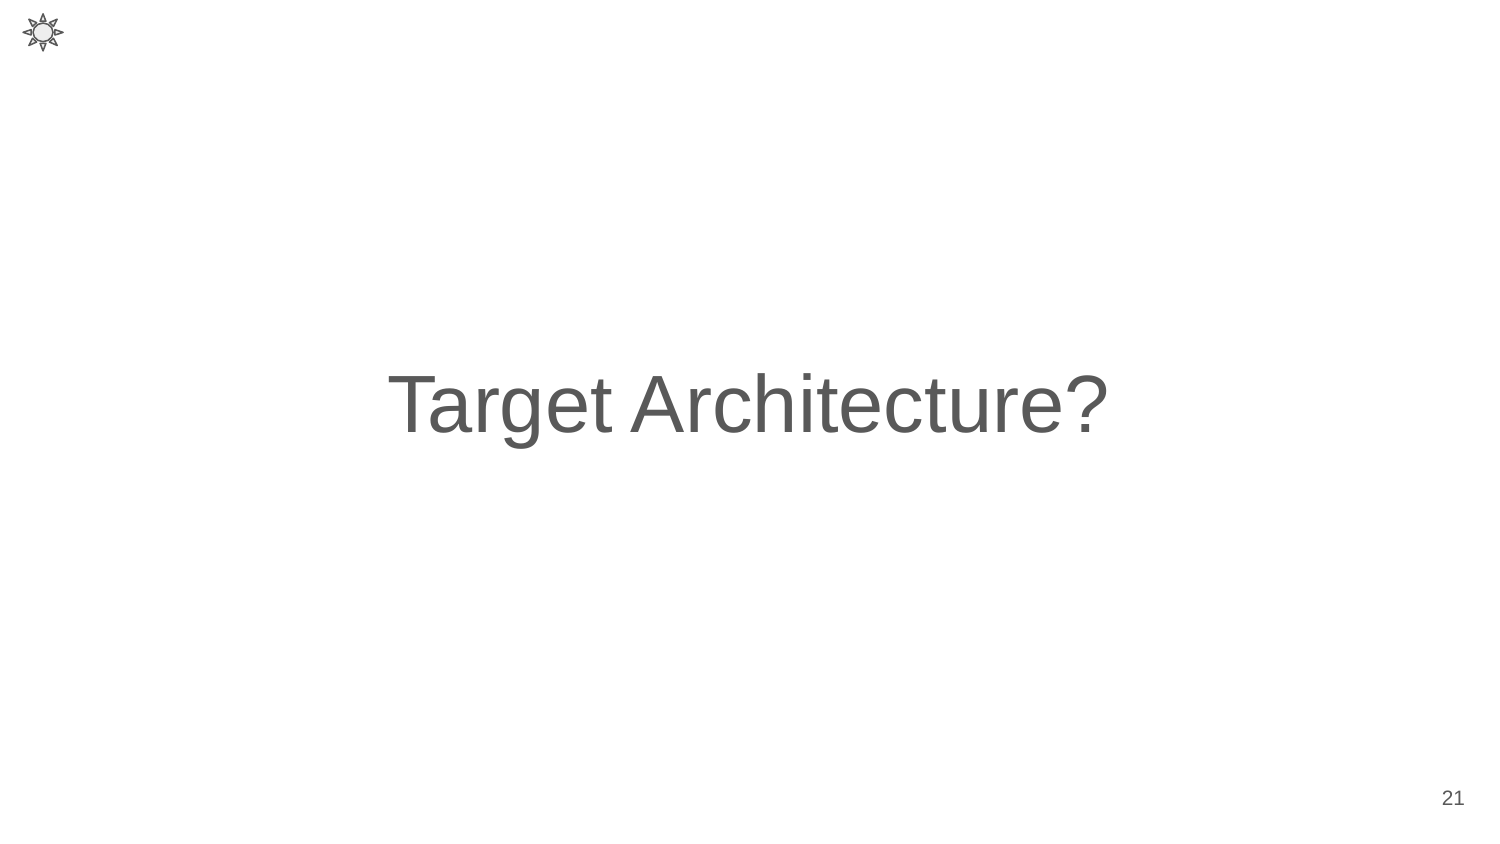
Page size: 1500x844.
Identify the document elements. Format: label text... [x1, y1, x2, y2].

text_box [28, 19, 64, 46]
slide_number ‹#› [1389, 764, 1480, 830]
text_box [40, 43, 46, 51]
text_box [23, 29, 32, 36]
text_box [40, 13, 46, 22]
list Target Architecture? [51, 35, 1447, 750]
